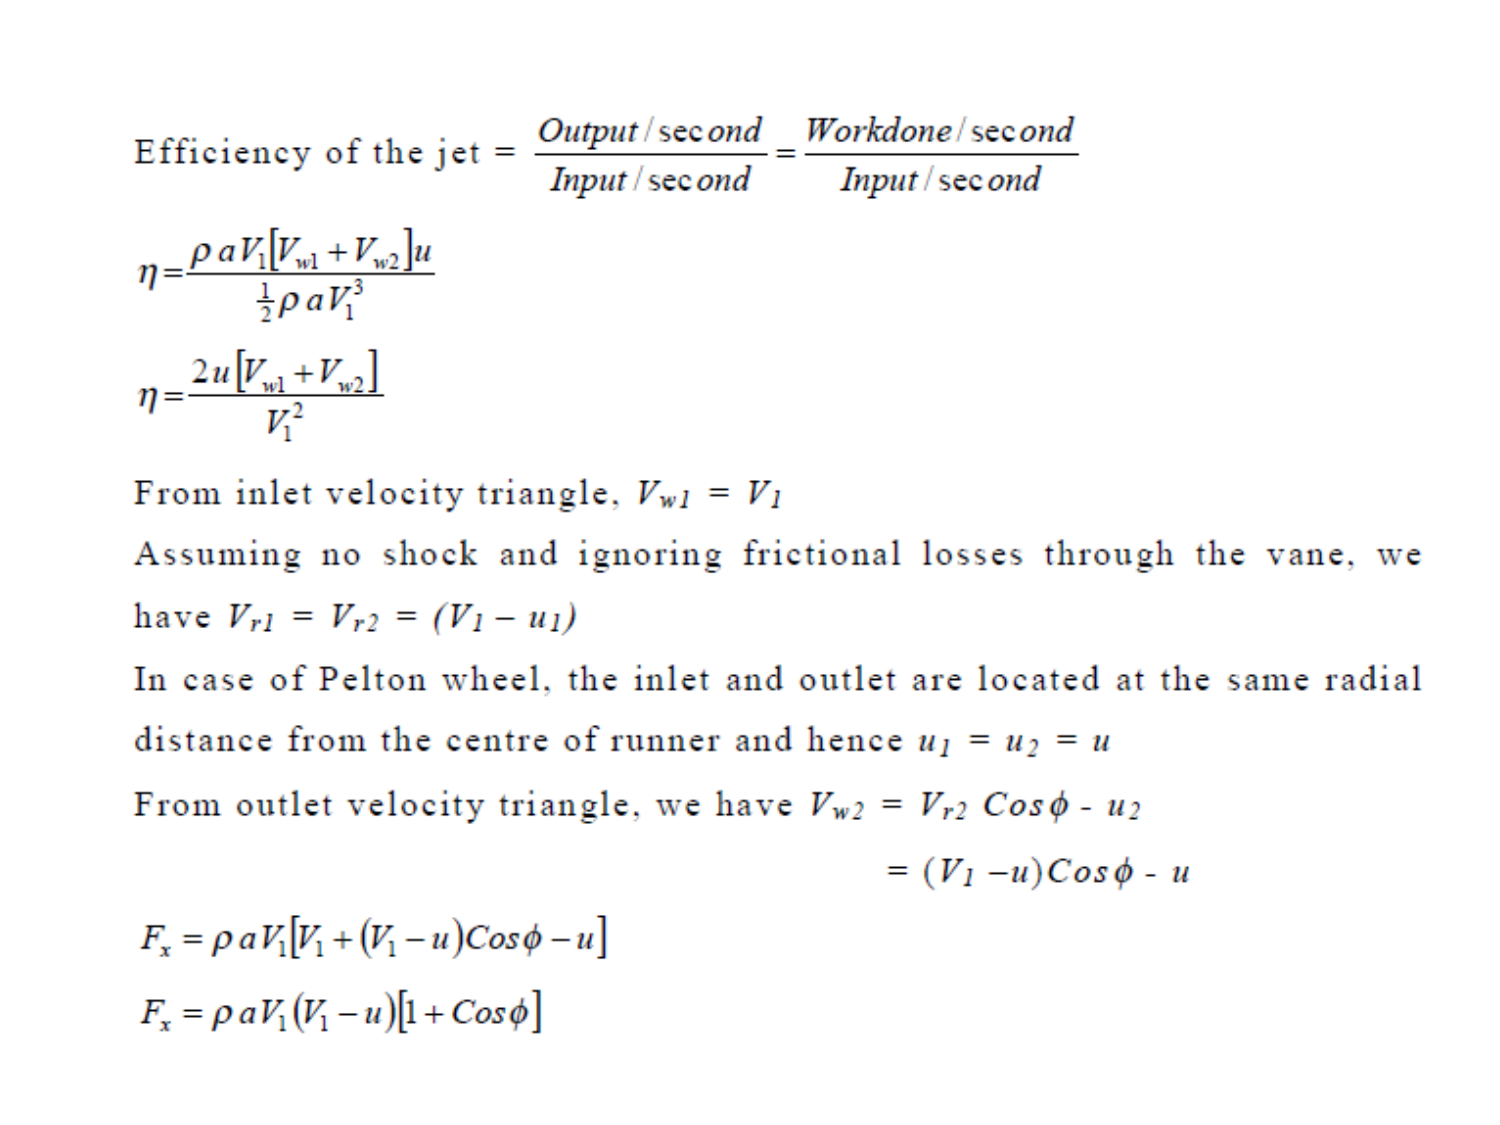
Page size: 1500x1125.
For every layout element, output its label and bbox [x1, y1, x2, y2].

picture [87, 101, 1463, 1059]
